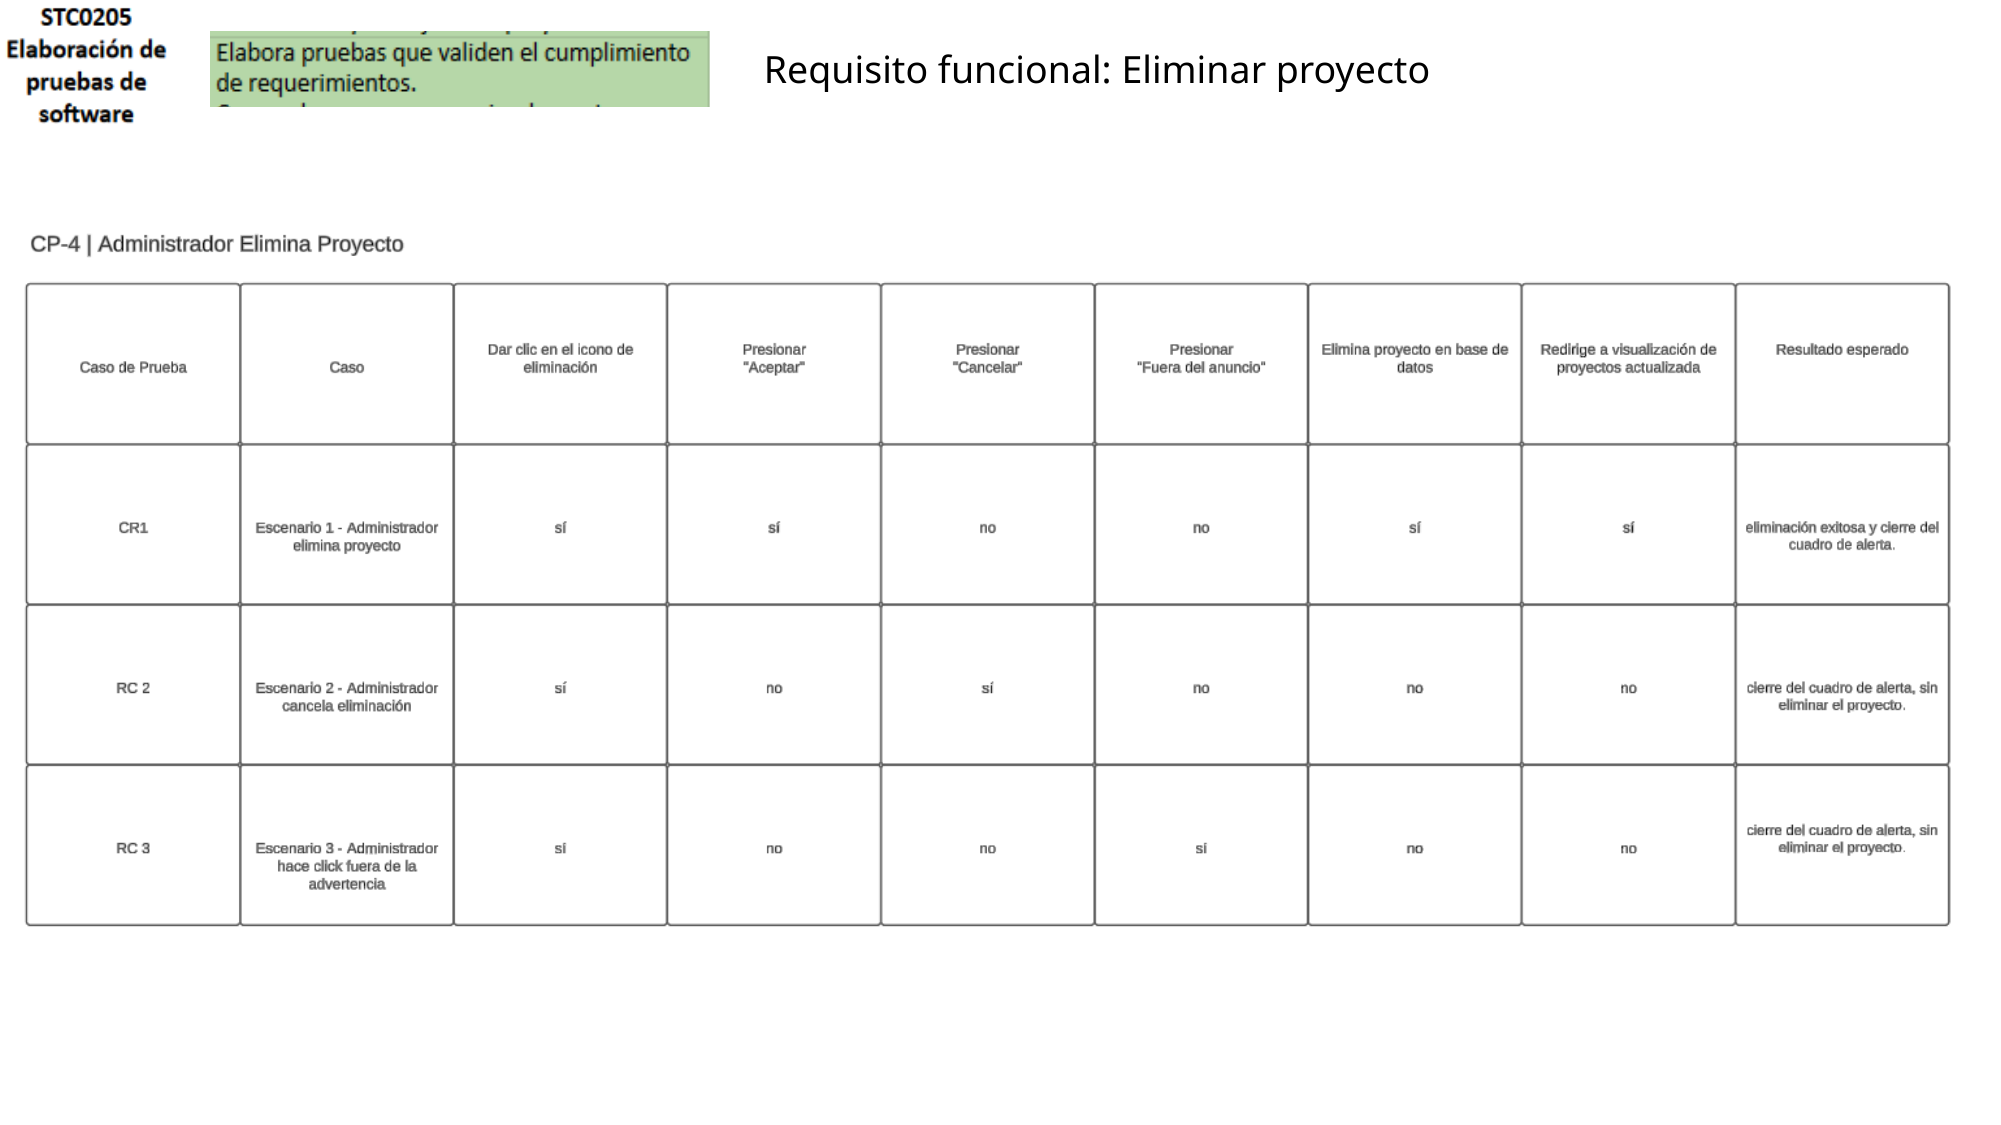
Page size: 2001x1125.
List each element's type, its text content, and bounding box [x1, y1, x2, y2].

picture [0, 0, 171, 135]
text_box Requisito funcional: Eliminar proyecto [749, 38, 1997, 99]
picture [209, 30, 711, 107]
picture [0, 186, 2000, 939]
